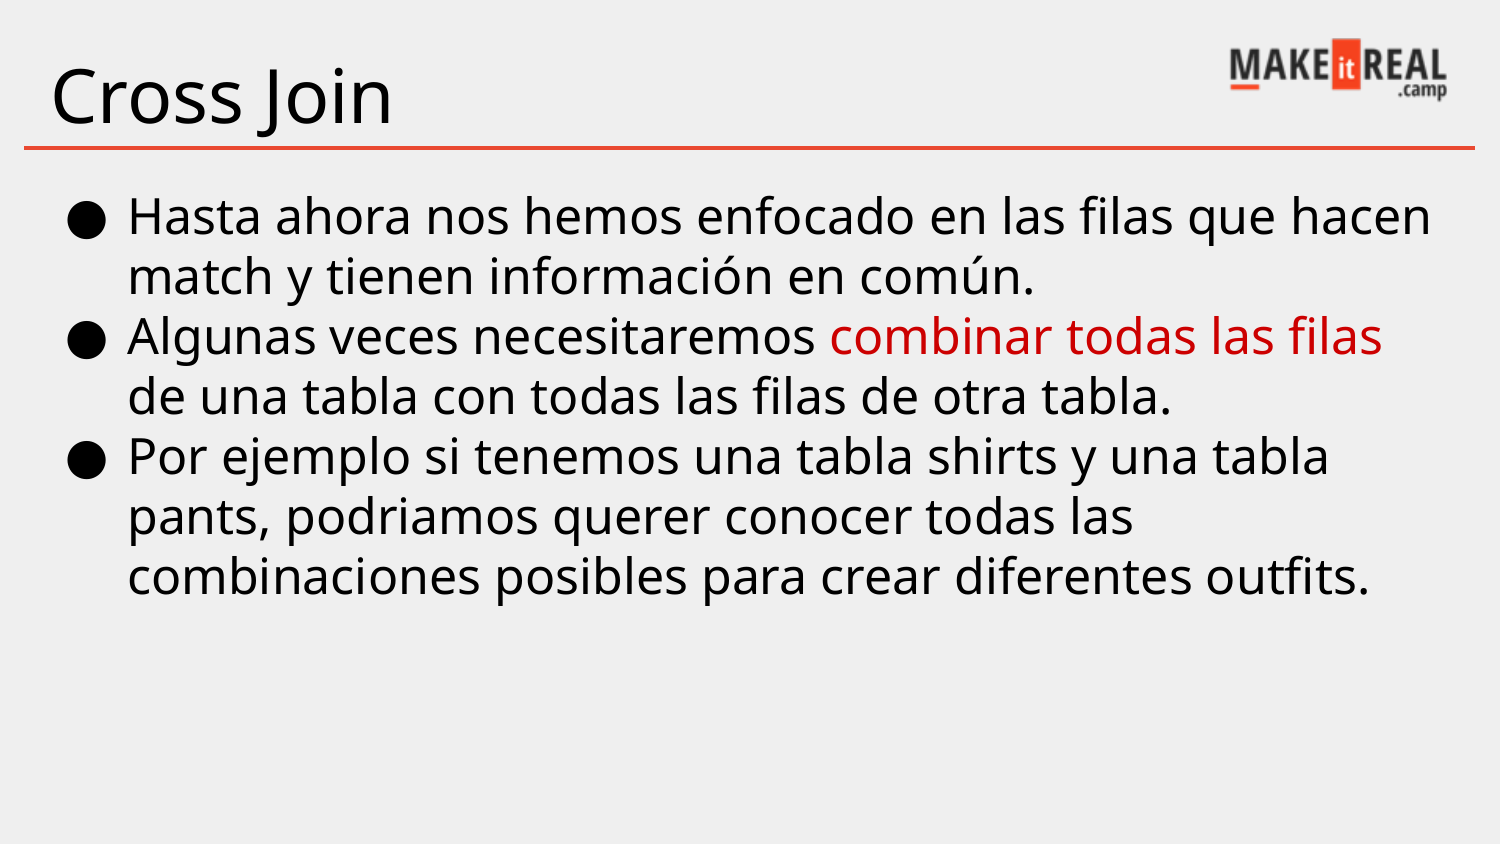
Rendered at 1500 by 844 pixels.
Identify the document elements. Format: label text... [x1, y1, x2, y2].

text_box Hasta ahora nos hemos enfocado en las filas que hacen match y tienen información en común. Algunas veces necesitaremos combinar todas las filas de una tabla con todas las filas de otra tabla. Por ejemplo si tenemos una tabla shirts y una tabla pants, podriamos querer conocer todas las combinaciones posibles para crear diferentes outfits. [37, 169, 1459, 805]
text_box Cross Join [35, 33, 1205, 137]
picture [1202, 15, 1476, 126]
picture [24, 146, 1476, 151]
